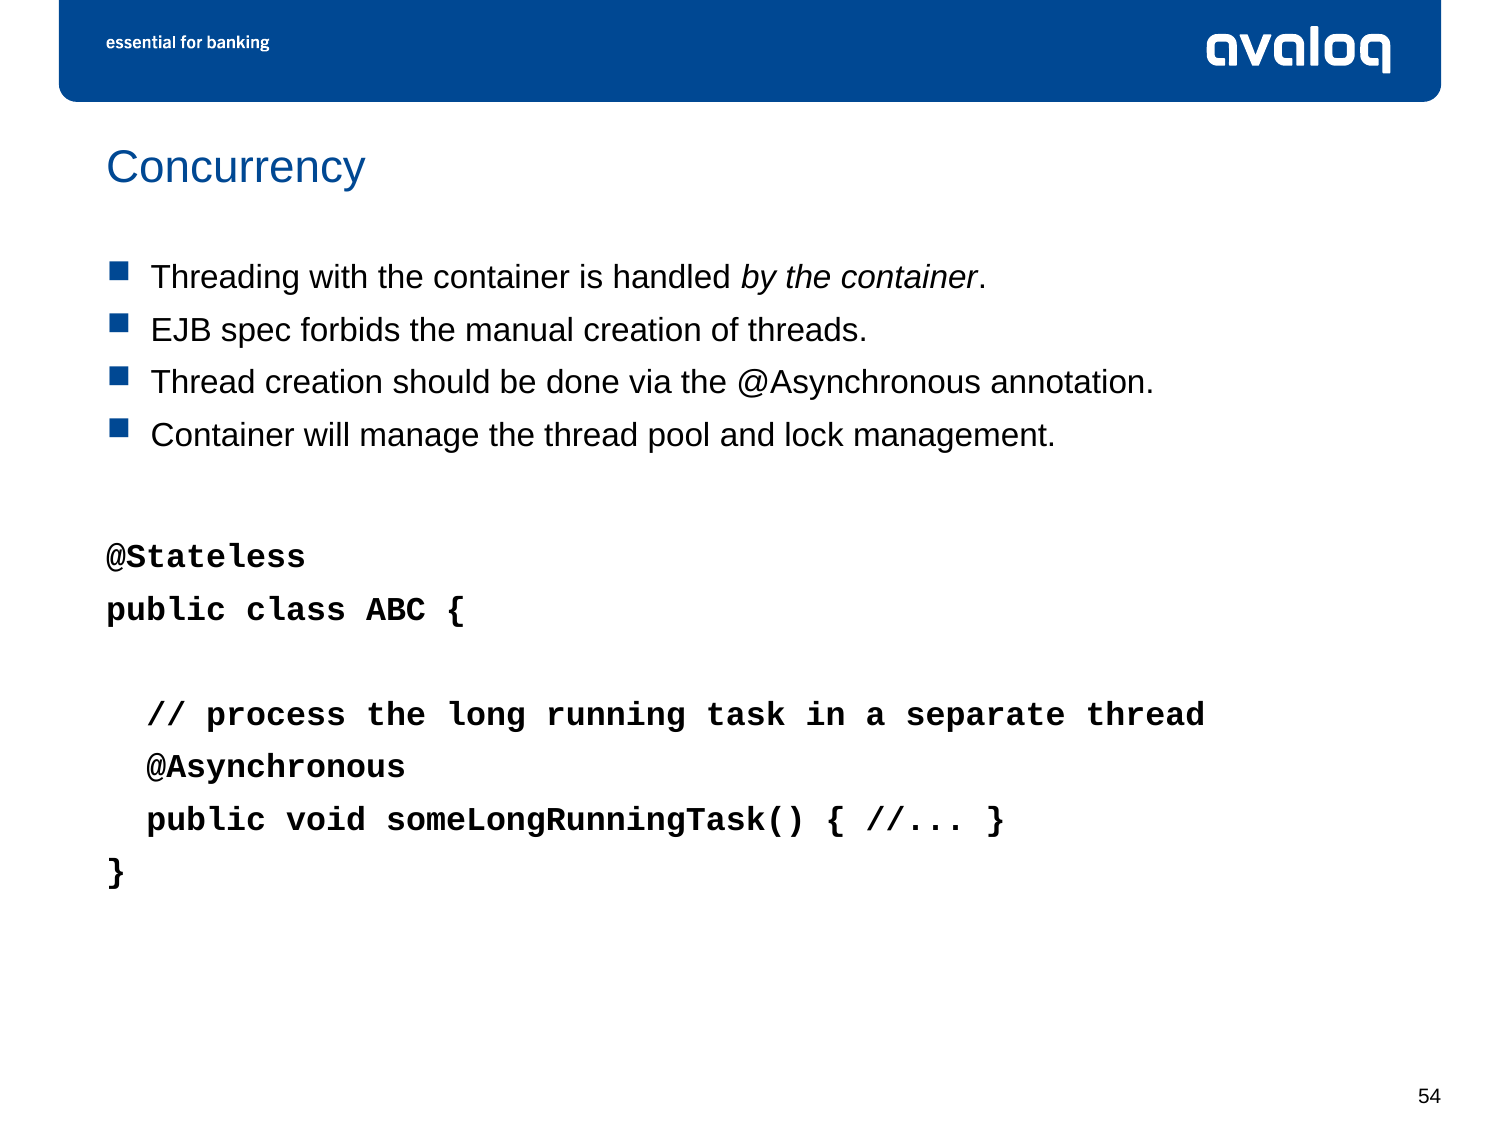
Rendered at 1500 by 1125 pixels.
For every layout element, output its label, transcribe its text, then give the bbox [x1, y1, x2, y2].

title Concurrency [105, 142, 1394, 215]
slide_number 54 [1200, 1082, 1442, 1112]
list Threading with the container is handled by the container. EJB spec forbids the manual creation of threads. Thread creation should be done via the @Asynchronous annotation. Container will manage the thread pool and lock management. @Stateless public class ABC { // process the long running task in a separate thread @Asynchronous public void someLongRunningTask() { //... } } [105, 255, 1394, 1042]
